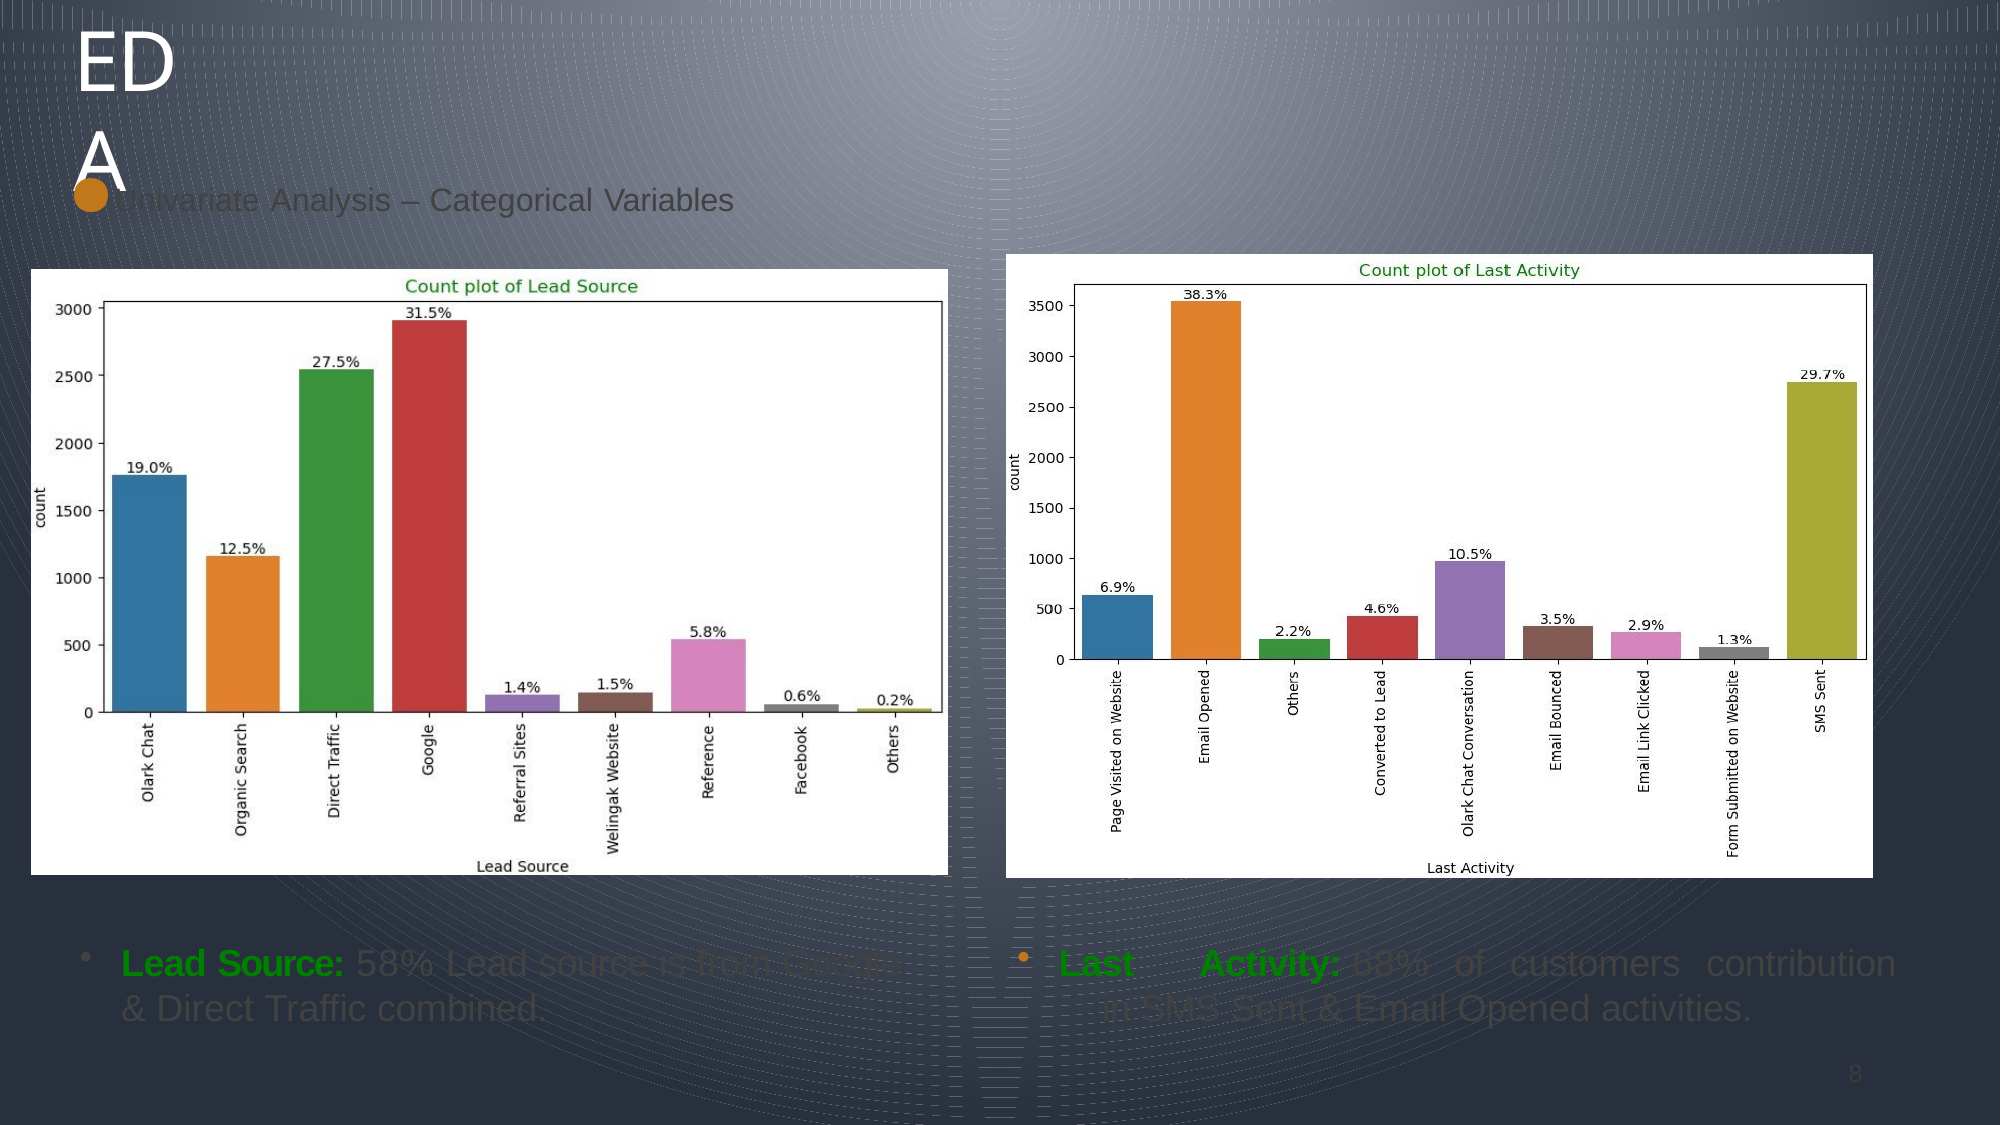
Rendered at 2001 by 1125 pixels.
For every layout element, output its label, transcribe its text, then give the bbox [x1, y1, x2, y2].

slide_number 8 [1412, 1030, 1863, 1125]
title EDA [71, 5, 215, 176]
text_box Lead Source: 58% Lead source is from Google & Direct Traffic combined. [77, 937, 903, 1030]
slide_number 8 [1412, 878, 1863, 937]
text_box Univariate Analysis – Categorical Variables [65, 176, 742, 218]
picture [31, 269, 949, 875]
picture [1005, 253, 1873, 878]
text_box Last Activity: 68% of customers contribution in SMS Sent & Email Opened activities. [1015, 937, 1919, 1030]
